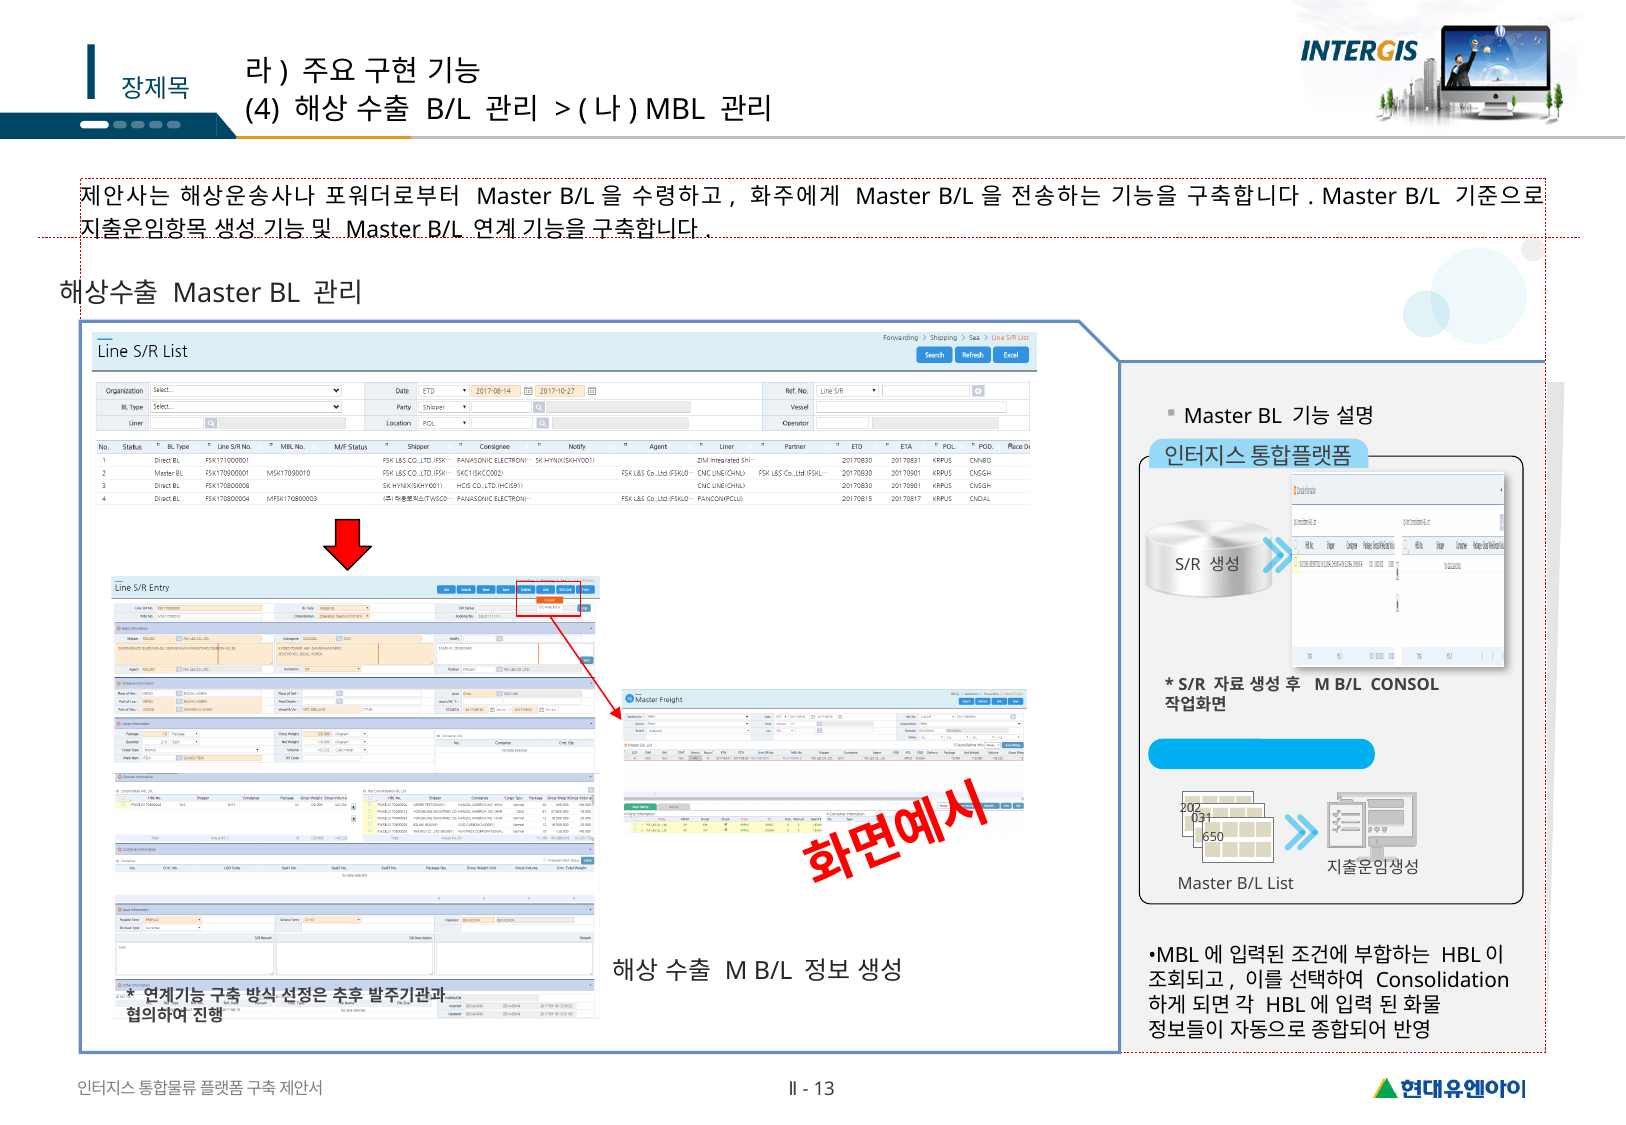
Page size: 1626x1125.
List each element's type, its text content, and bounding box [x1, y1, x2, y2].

picture [111, 575, 601, 1019]
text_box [79, 320, 1565, 1056]
picture [621, 689, 1027, 838]
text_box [1285, 817, 1318, 858]
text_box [549, 615, 622, 721]
picture [1263, 0, 1625, 136]
text_box 해상수출 Master BL 관리 [59, 275, 390, 309]
picture [91, 331, 1038, 545]
list 제안사는 해상운송사나 포워더로부터 Master B/L을 수령하고, 화주에게 Master B/L을 전송하는 기능을 구축합니다. Master B/L 기준으로 지출운임항목 생성 기능 및 Master B/L 연계 기능을 구축합니다. [80, 175, 1545, 243]
picture [1372, 1077, 1525, 1098]
picture [1292, 471, 1504, 668]
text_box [1402, 237, 1546, 319]
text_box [1178, 791, 1274, 863]
picture [1327, 791, 1417, 863]
title 라) 주요 구현 기능 (4) 해상 수출 B/L 관리 > (나) MBL 관리 [245, 47, 1192, 126]
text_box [1263, 540, 1287, 581]
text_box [1144, 519, 1273, 598]
